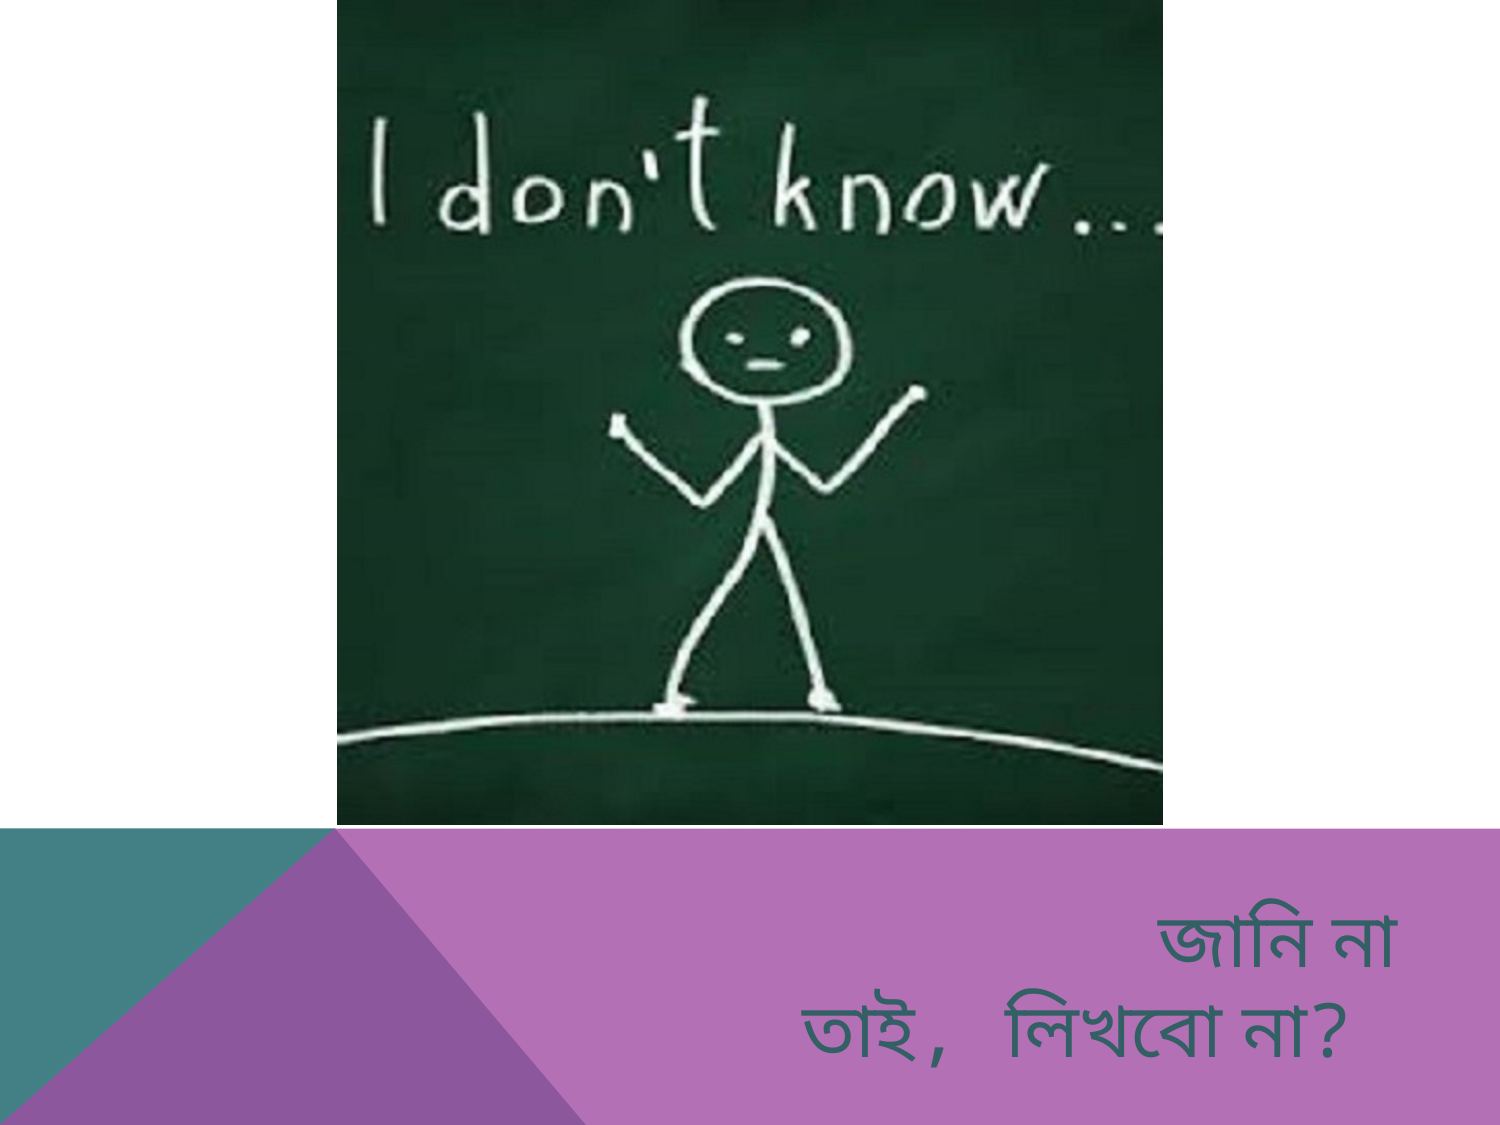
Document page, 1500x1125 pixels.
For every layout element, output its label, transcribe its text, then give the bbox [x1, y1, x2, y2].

picture [337, 0, 1163, 826]
title জানি না তাই, লিখবো না? [125, 862, 1413, 1103]
